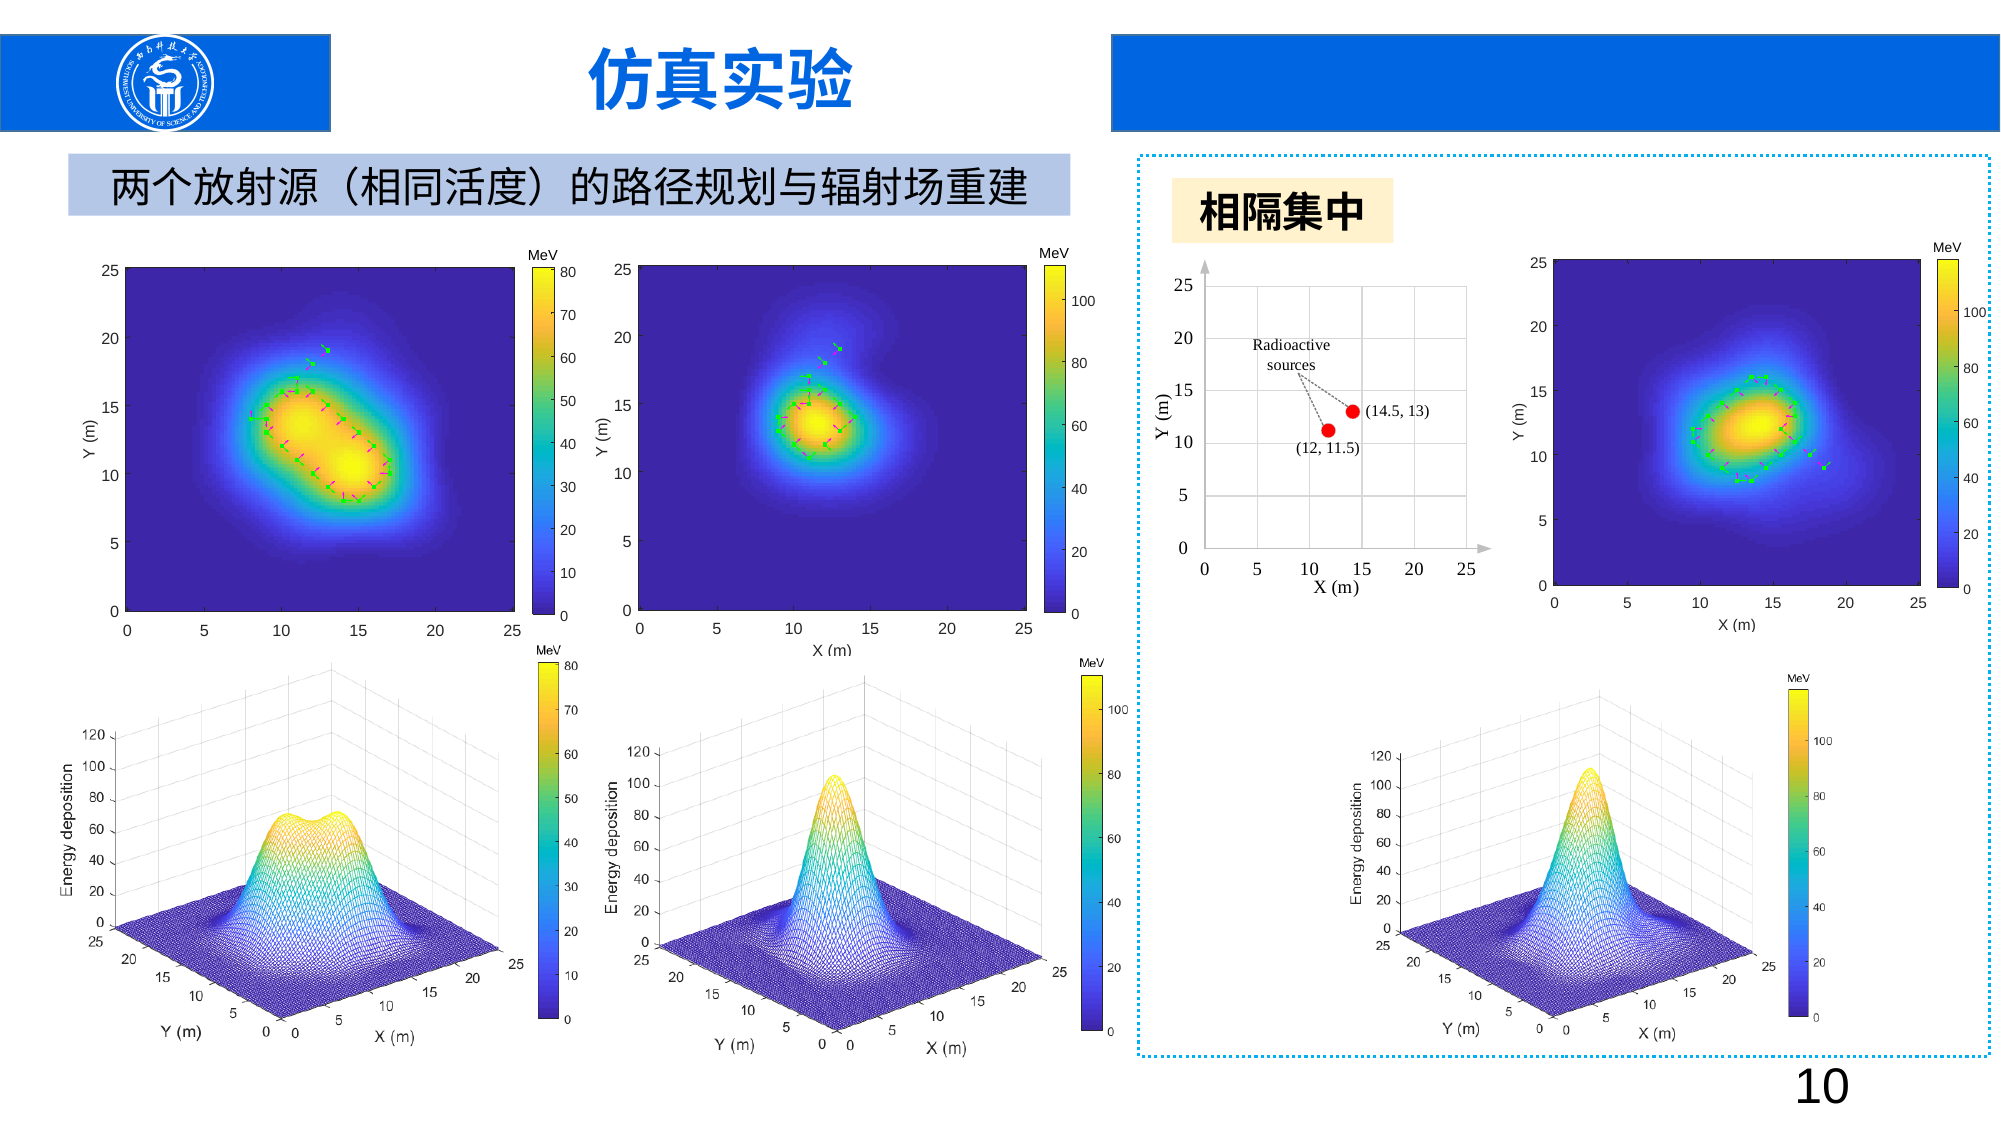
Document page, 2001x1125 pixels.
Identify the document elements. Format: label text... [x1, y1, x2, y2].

title 仿真实验 [329, 25, 1113, 142]
text_box 10 [1779, 1046, 2000, 1121]
picture [1348, 672, 1837, 1045]
text_box [1138, 155, 1991, 1057]
picture [1505, 237, 1990, 632]
picture [58, 242, 1129, 1059]
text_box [1145, 242, 1508, 601]
text_box 相隔集中 [1172, 178, 1394, 242]
text_box 两个放射源（相同活度）的路径规划与辐射场重建 [68, 153, 1071, 216]
picture [116, 34, 214, 132]
